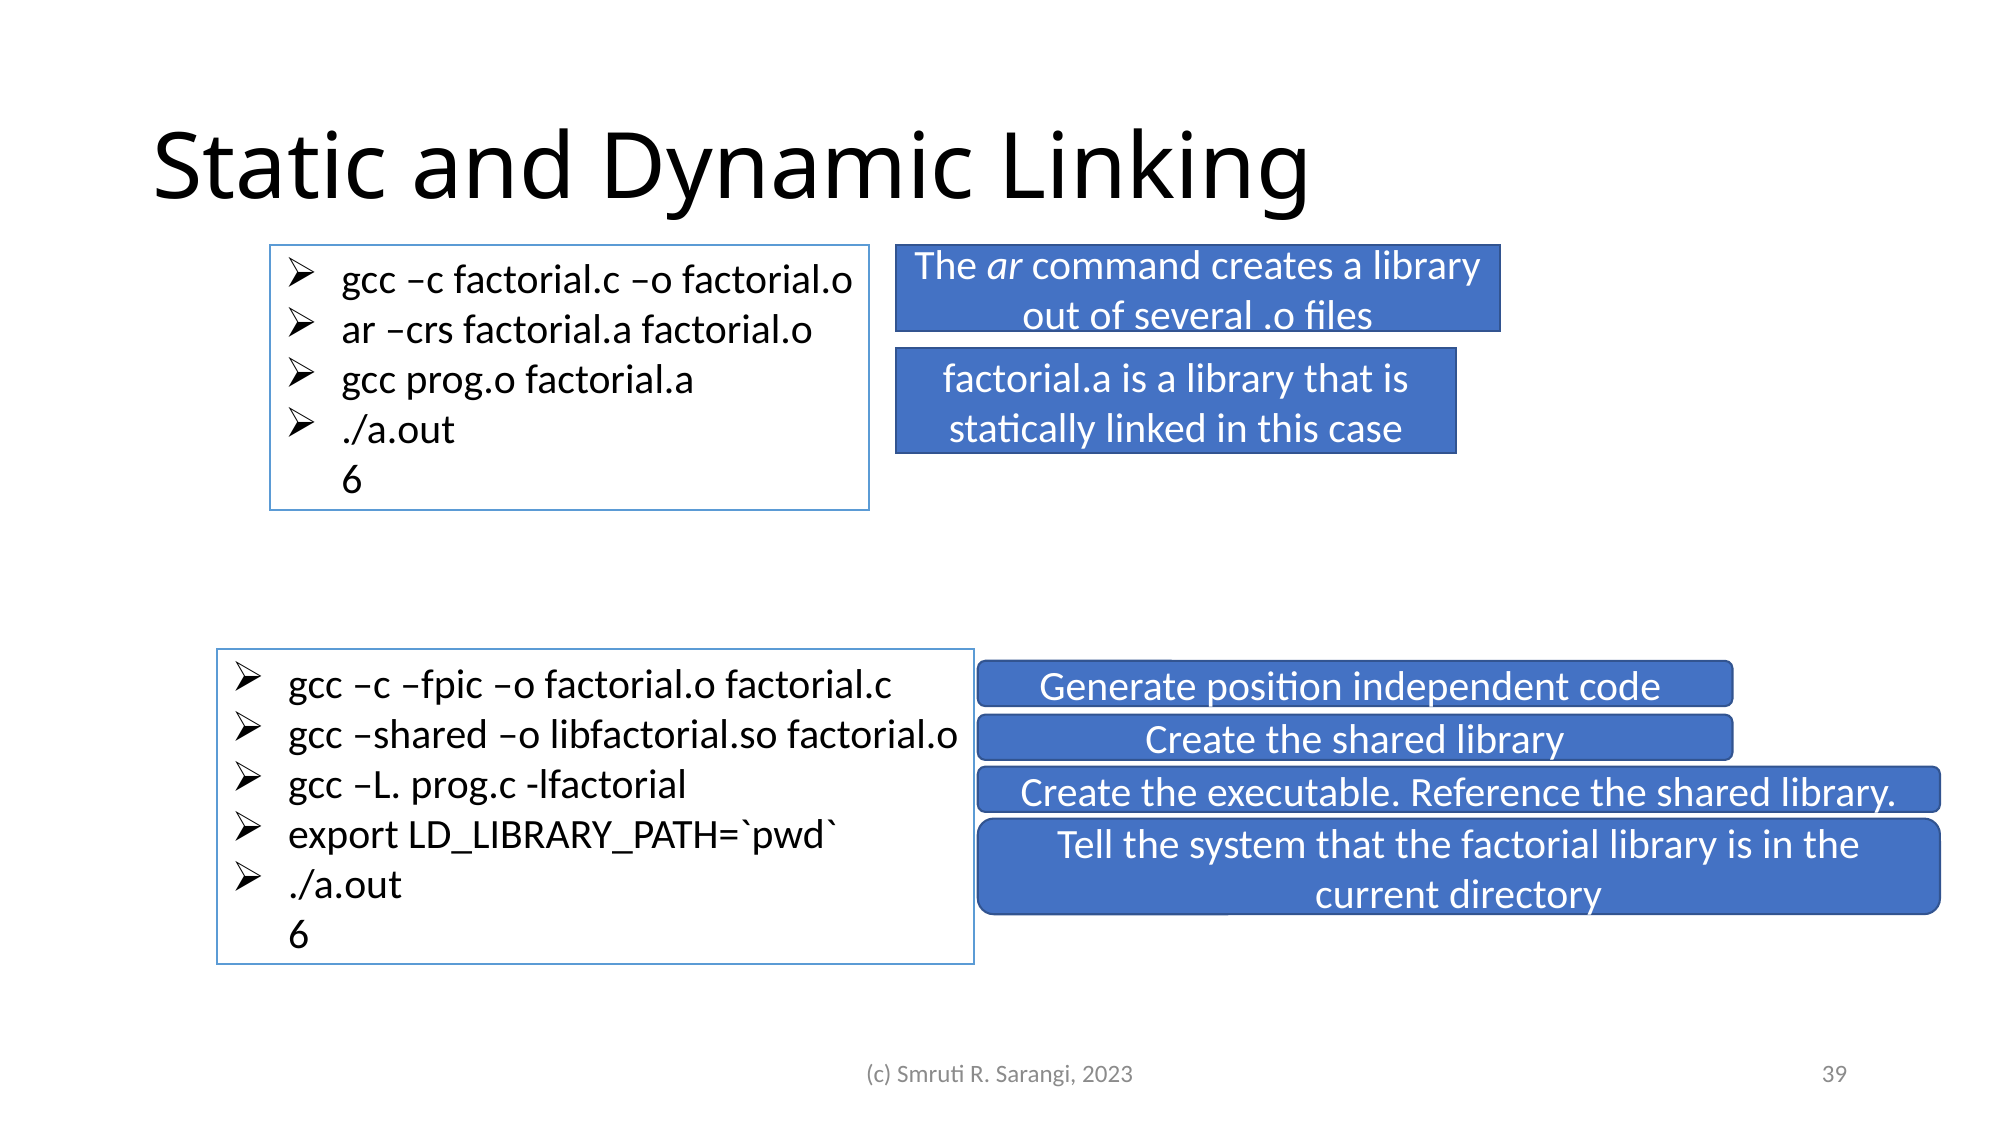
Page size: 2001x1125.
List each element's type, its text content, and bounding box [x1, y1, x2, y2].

text_box Generate position independent code [976, 659, 1734, 708]
text_box gcc –c –fpic –o factorial.o factorial.c gcc –shared –o libfactorial.so factorial.o gcc –L. prog.c -lfactorial export LD_LIBRARY_PATH=`pwd` ./a.out 6 [216, 648, 975, 965]
footer (c) Smruti R. Sarangi, 2023 [662, 1042, 1338, 1103]
title Static and Dynamic Linking [137, 59, 1863, 278]
text_box gcc –c factorial.c –o factorial.o ar –crs factorial.a factorial.o gcc prog.o factorial.a ./a.out 6 [269, 244, 870, 511]
slide_number 39 [1412, 1042, 1863, 1103]
text_box Create the executable. Reference the shared library. [976, 765, 1942, 813]
text_box factorial.a is a library that is statically linked in this case [895, 347, 1457, 454]
text_box The ar command creates a library out of several .o files [895, 244, 1501, 332]
text_box Tell the system that the factorial library is in the current directory [976, 817, 1942, 916]
text_box Create the shared library [976, 713, 1734, 761]
